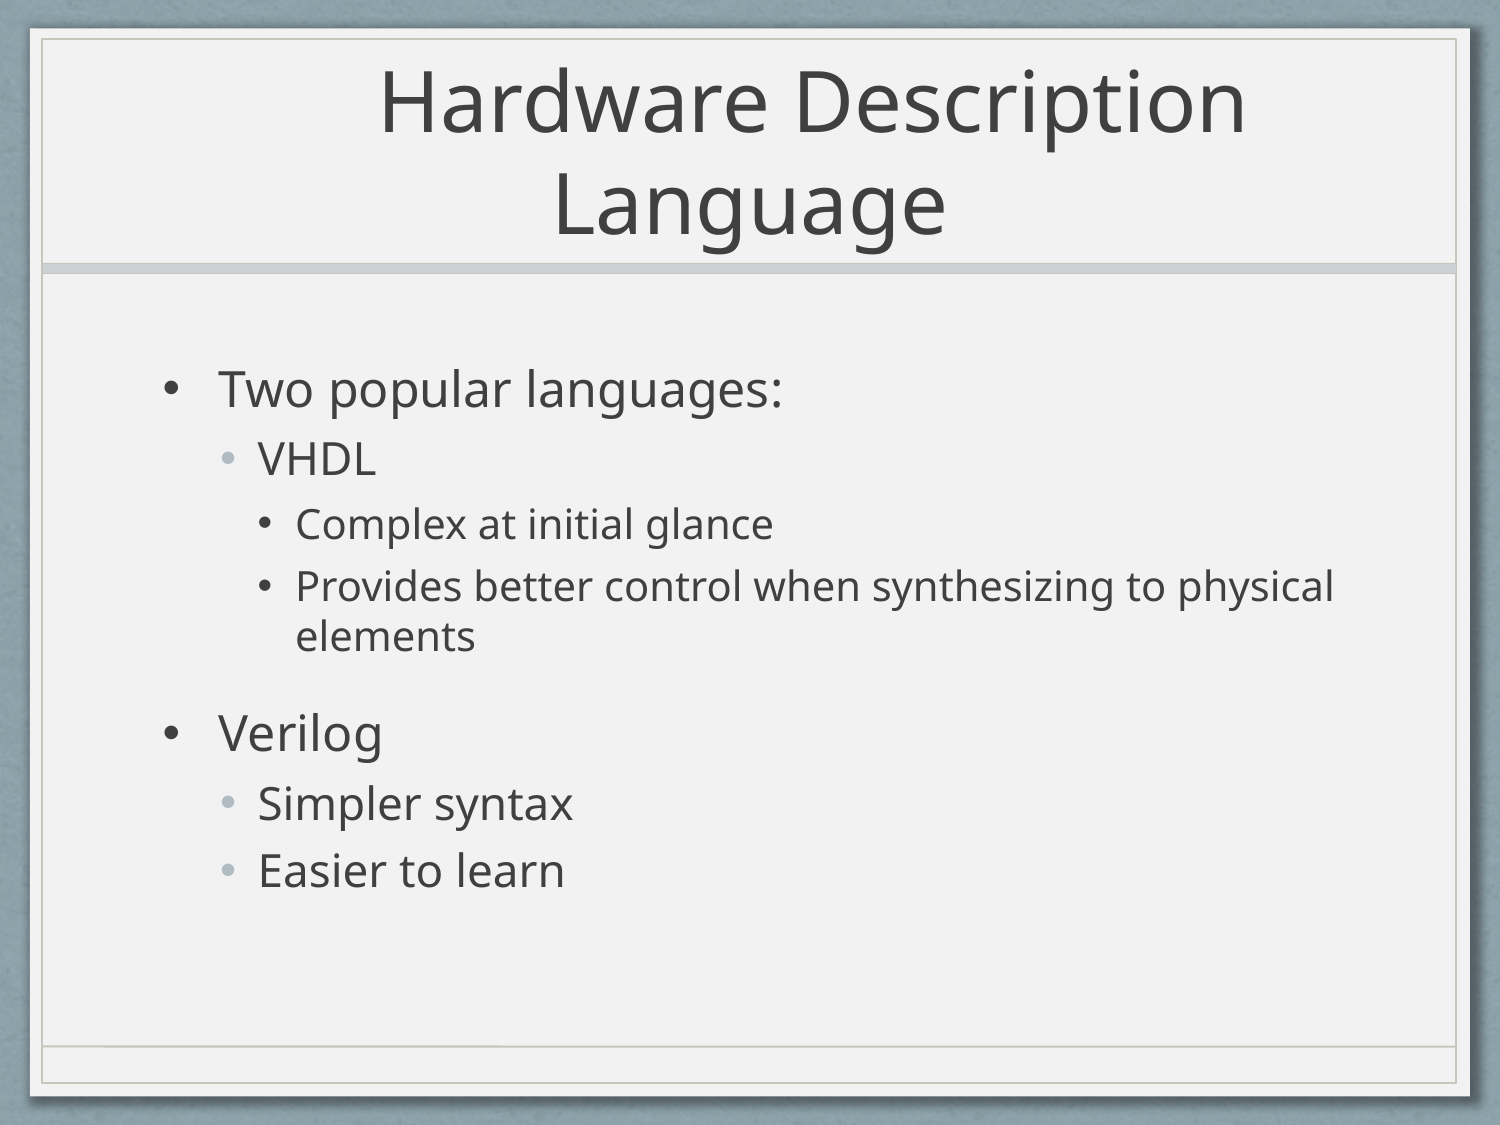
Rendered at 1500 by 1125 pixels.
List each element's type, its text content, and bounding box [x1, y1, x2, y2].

list Two popular languages: VHDL Complex at initial glance Provides better control when synthesizing to physical elements Verilog Simpler syntax Easier to learn [147, 350, 1353, 995]
title Hardware Description Language [147, 40, 1353, 260]
